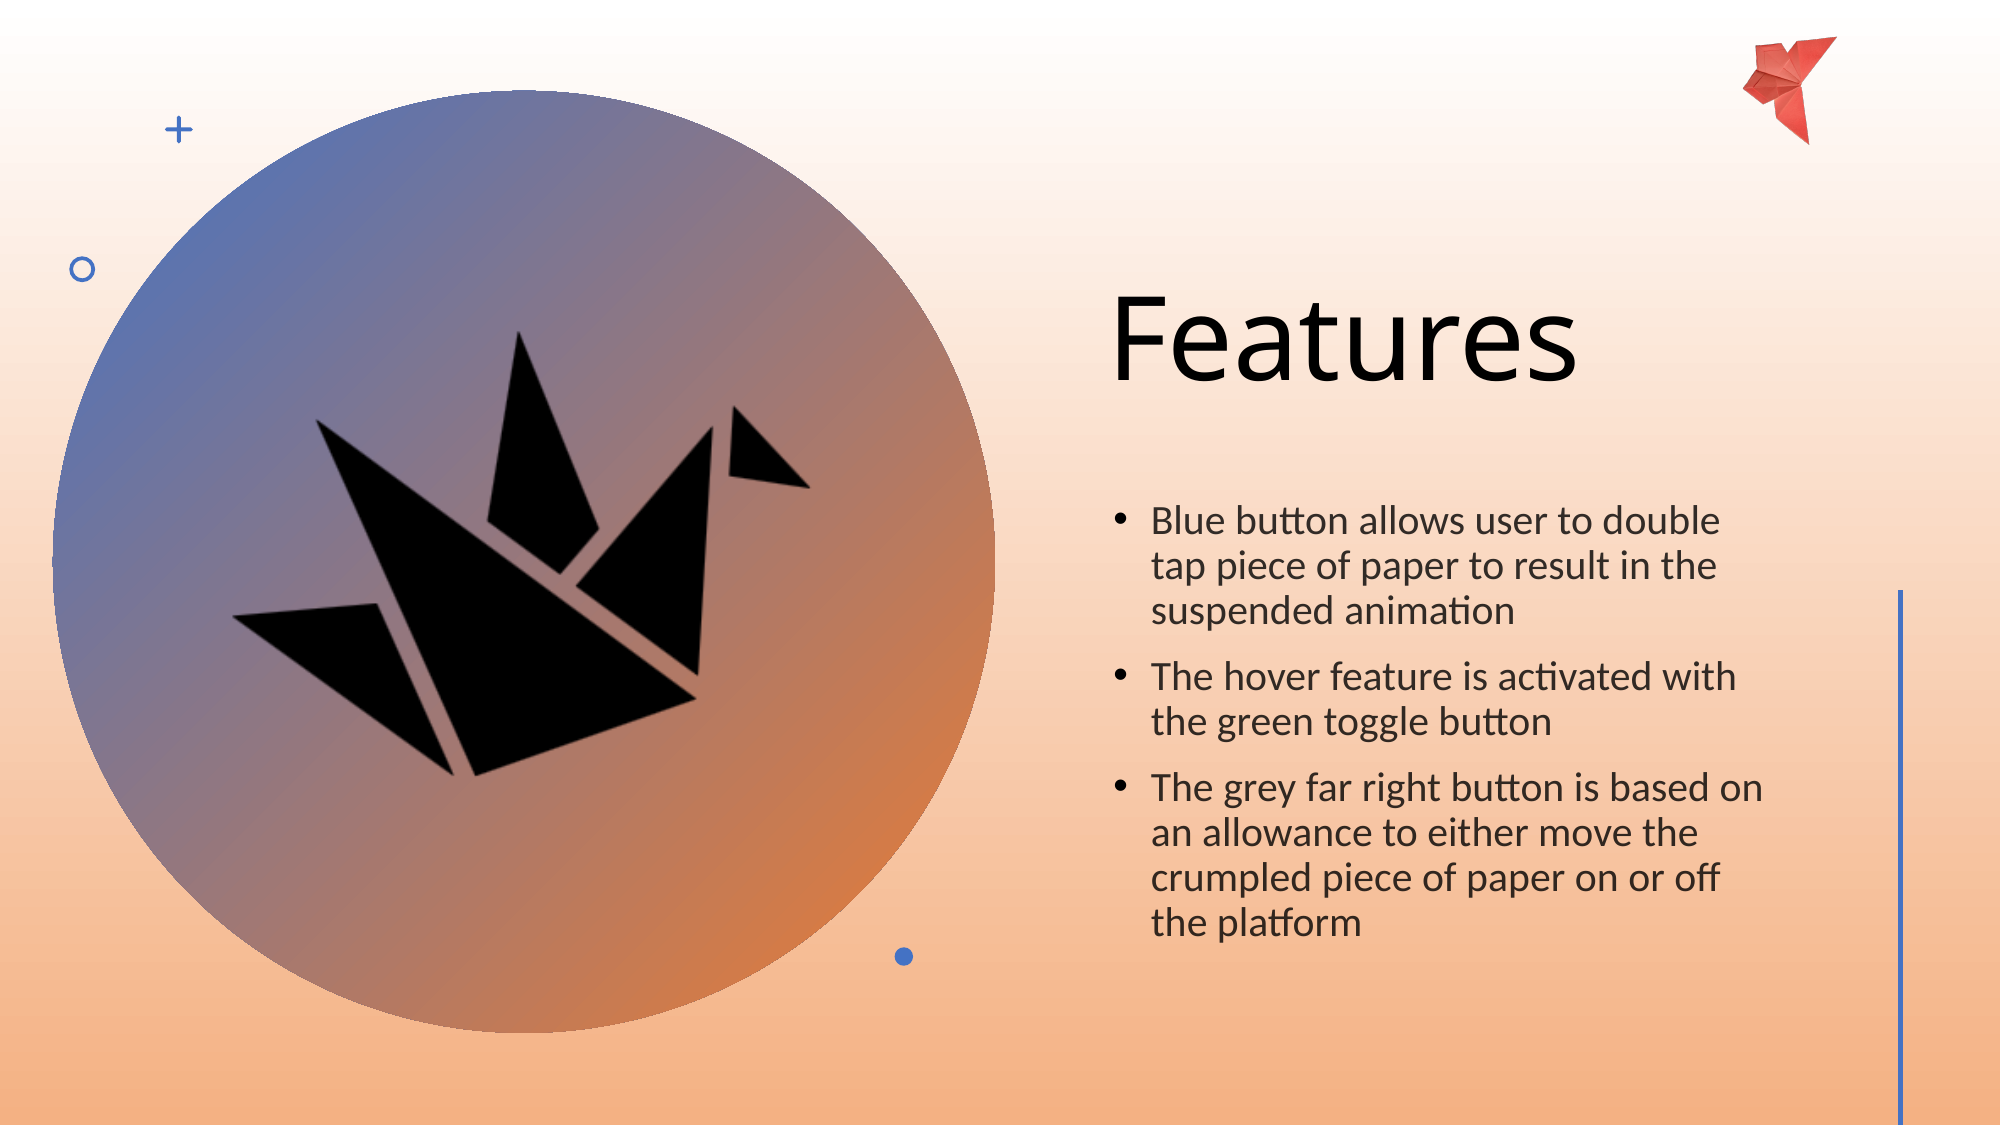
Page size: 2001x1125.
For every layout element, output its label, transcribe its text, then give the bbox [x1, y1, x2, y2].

title Features [1092, 76, 1781, 414]
text_box [0, 0, 2000, 1125]
picture [1713, 0, 1857, 163]
list Blue button allows user to double tap piece of paper to result in the suspended animation The hover feature is activated with the green toggle button The grey far right button is based on an allowance to either move the crumpled piece of paper on or off the platform [1098, 490, 1781, 969]
picture [199, 237, 849, 887]
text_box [69, 115, 193, 283]
text_box [894, 947, 914, 966]
text_box [51, 89, 996, 1034]
